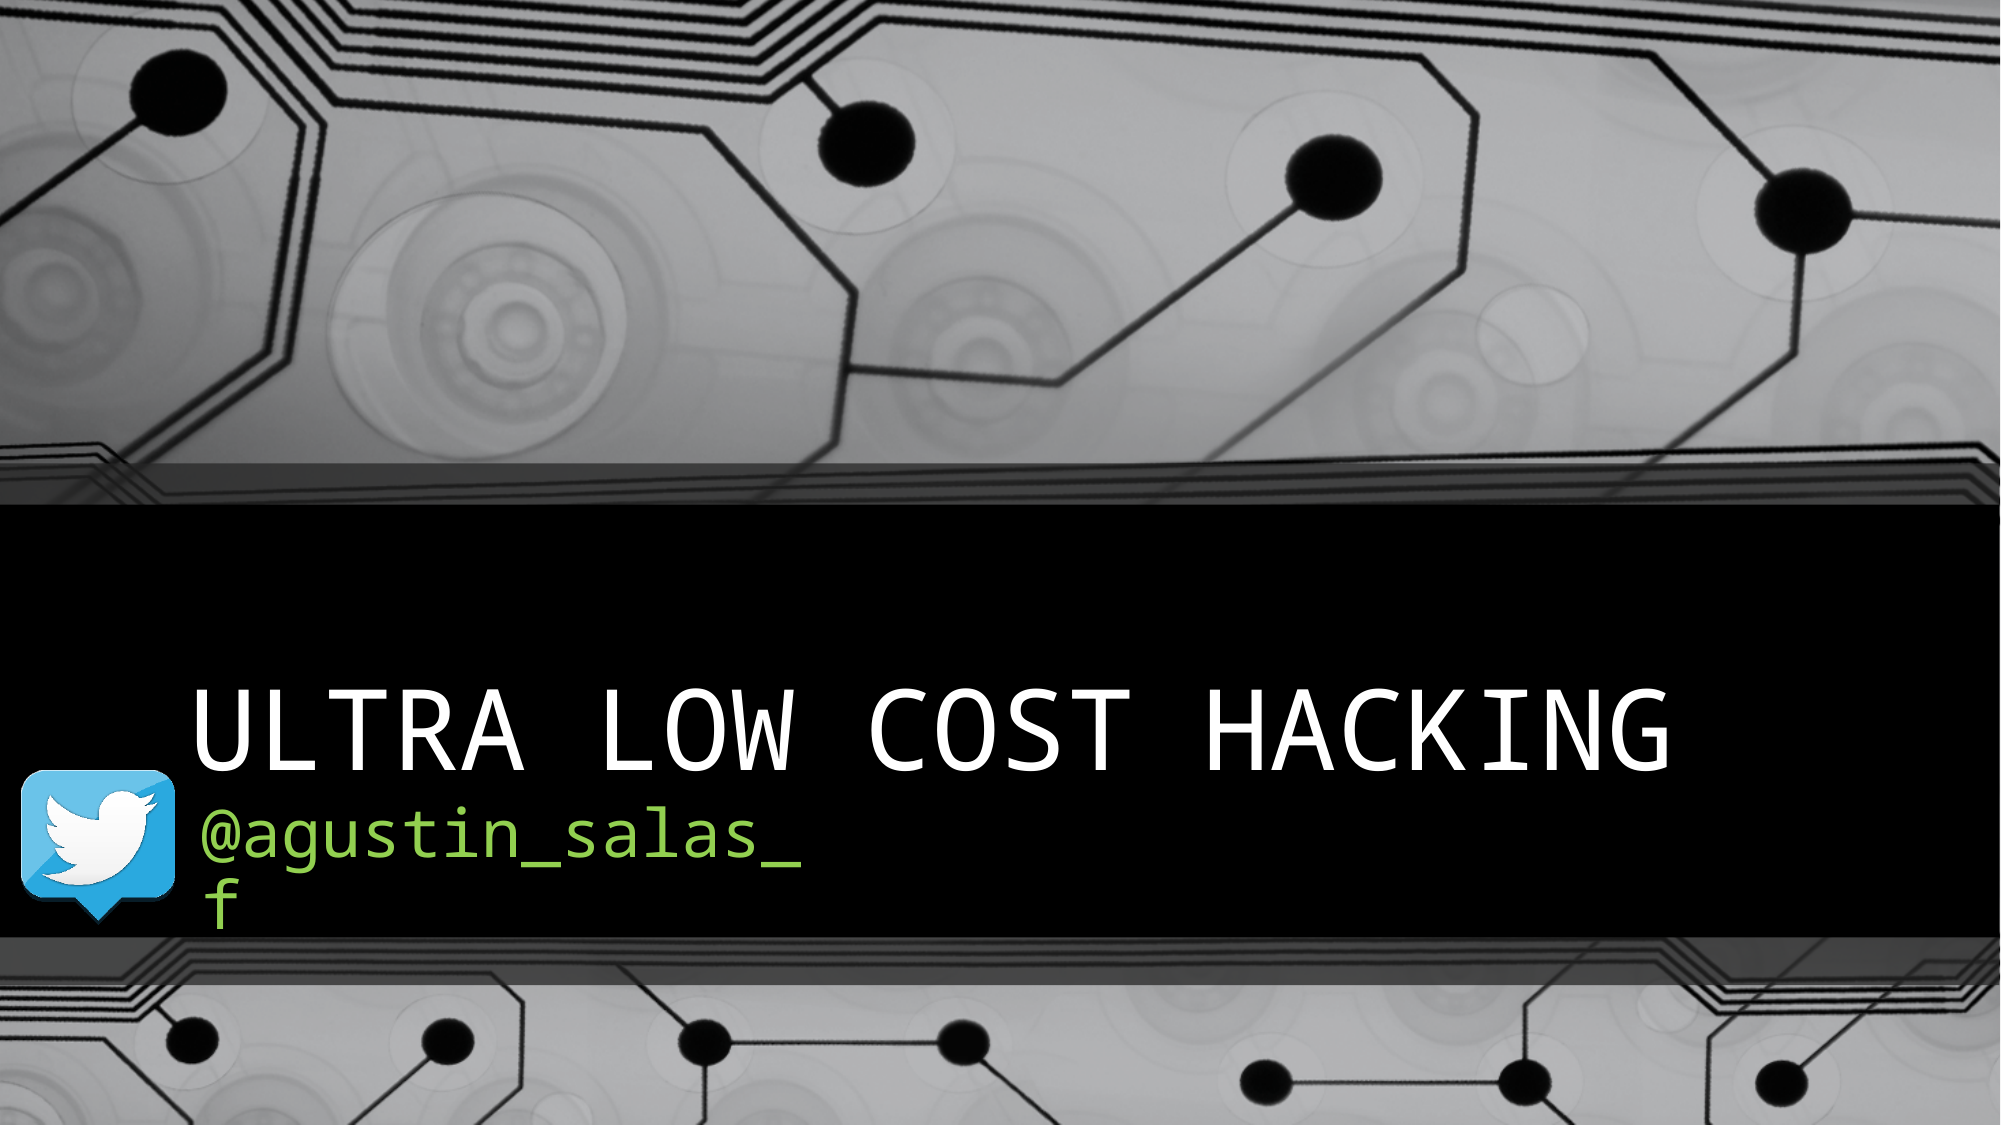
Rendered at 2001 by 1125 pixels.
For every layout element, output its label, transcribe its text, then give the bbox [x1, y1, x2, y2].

subtitle @agustin_salas_f [186, 792, 835, 906]
title ULTRA LOW COST HACKING [174, 519, 1825, 800]
picture [0, 0, 2001, 1125]
picture [21, 770, 175, 925]
